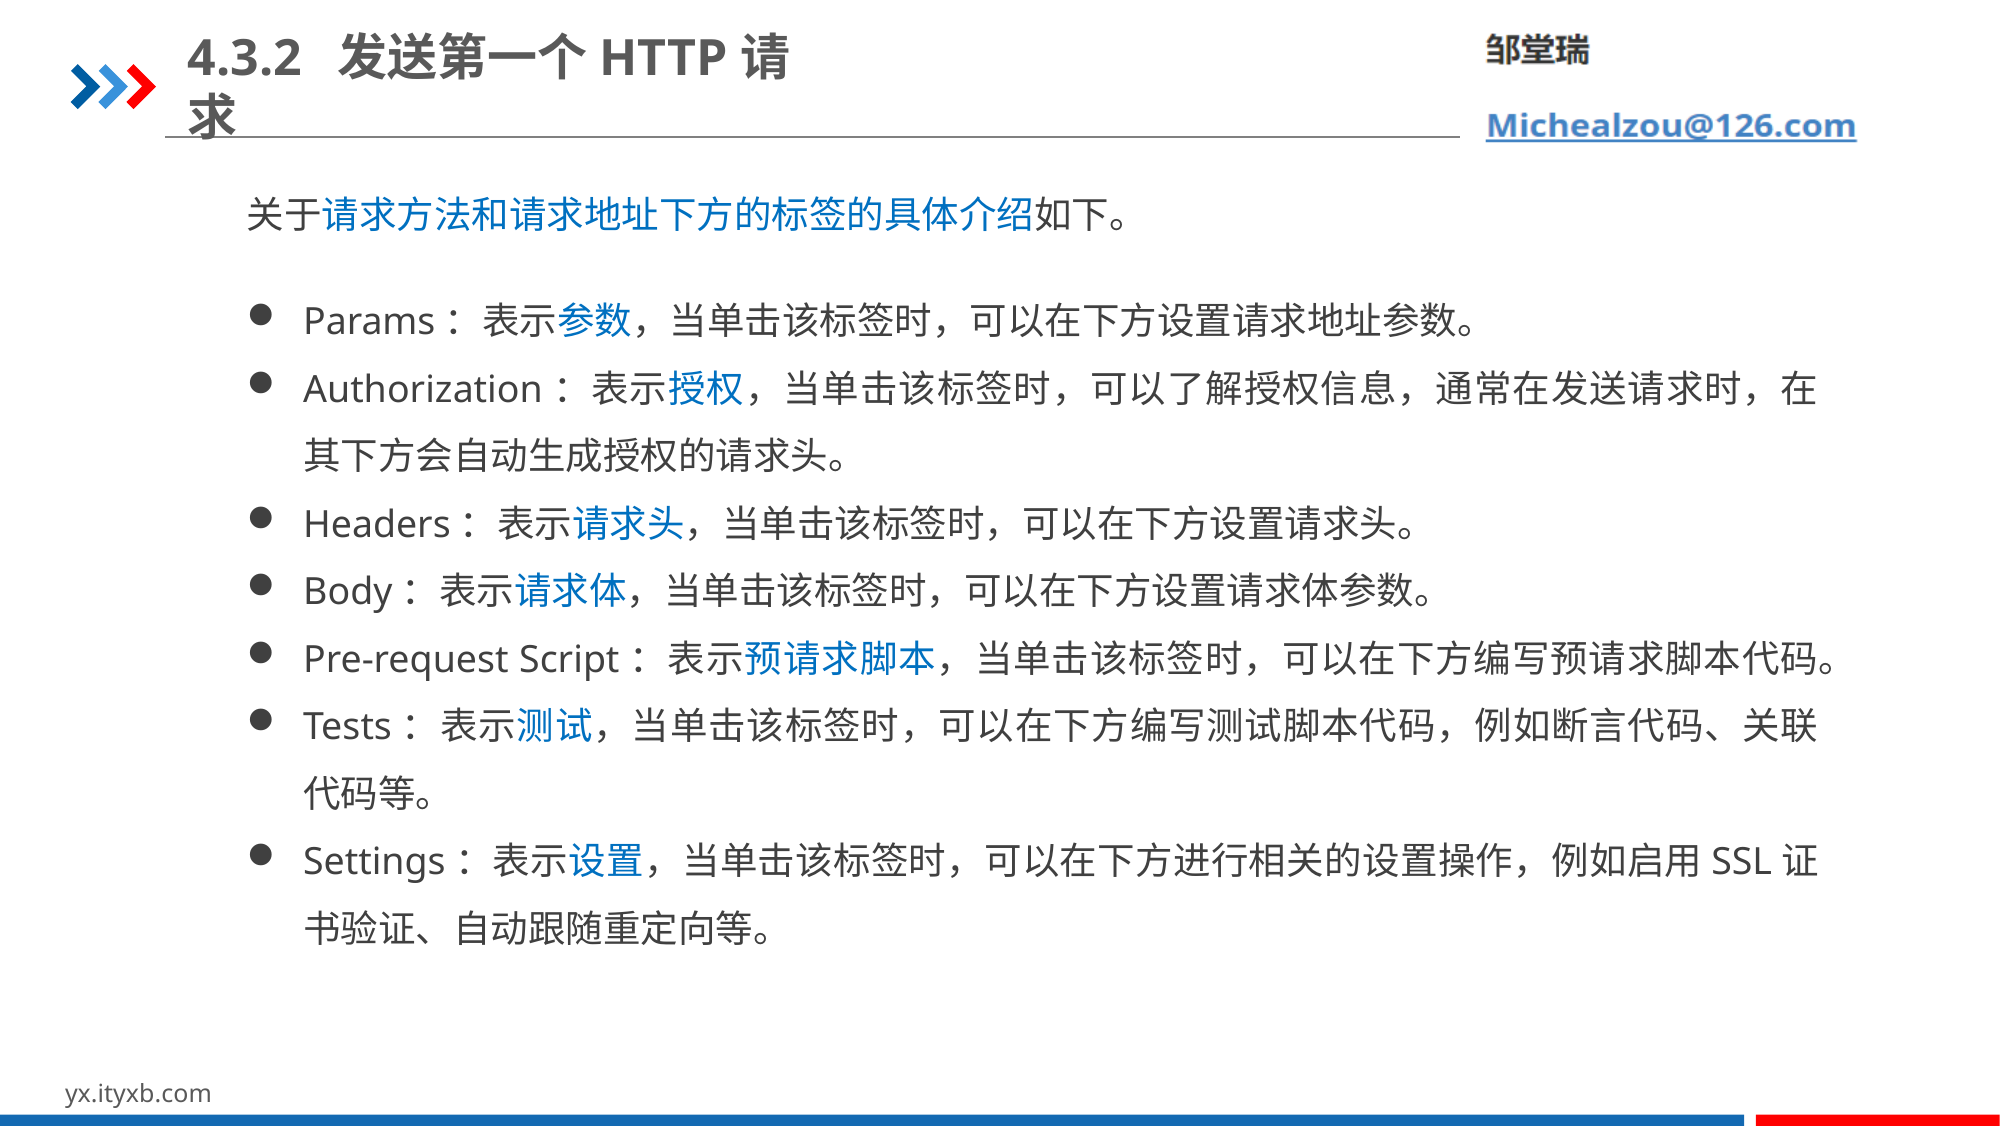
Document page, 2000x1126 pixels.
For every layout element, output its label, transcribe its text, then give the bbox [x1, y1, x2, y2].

text_box 关于请求方法和请求地址下方的标签的具体介绍如下。 [232, 160, 1733, 267]
text_box Params：表示参数，当单击该标签时，可以在下方设置请求地址参数。 Authorization：表示授权，当单击该标签时，可以了解授权信息，通常在发送请求时，在其下方会自动生成授权的请求头。 Headers：表示请求头，当单击该标签时，可以在下方设置请求头。 Body：表示请求体，当单击该标签时，可以在下方设置请求体参数。 Pre-request Script：表示预请求脚本，当单击该标签时，可以在下方编写预请求脚本代码。 Tests：表示测试，当单击该标签时，可以在下方编写测试脚本代码，例如断言代码、关联代码等。 Settings：表示设置，当单击该标签时，可以在下方进行相关的设置操作，例如启用SSL证书验证、自动跟随重定向等。 [232, 267, 1834, 957]
text_box 4.3.2 发送第一个HTTP请求 [187, 43, 827, 127]
picture [1460, 0, 1898, 145]
